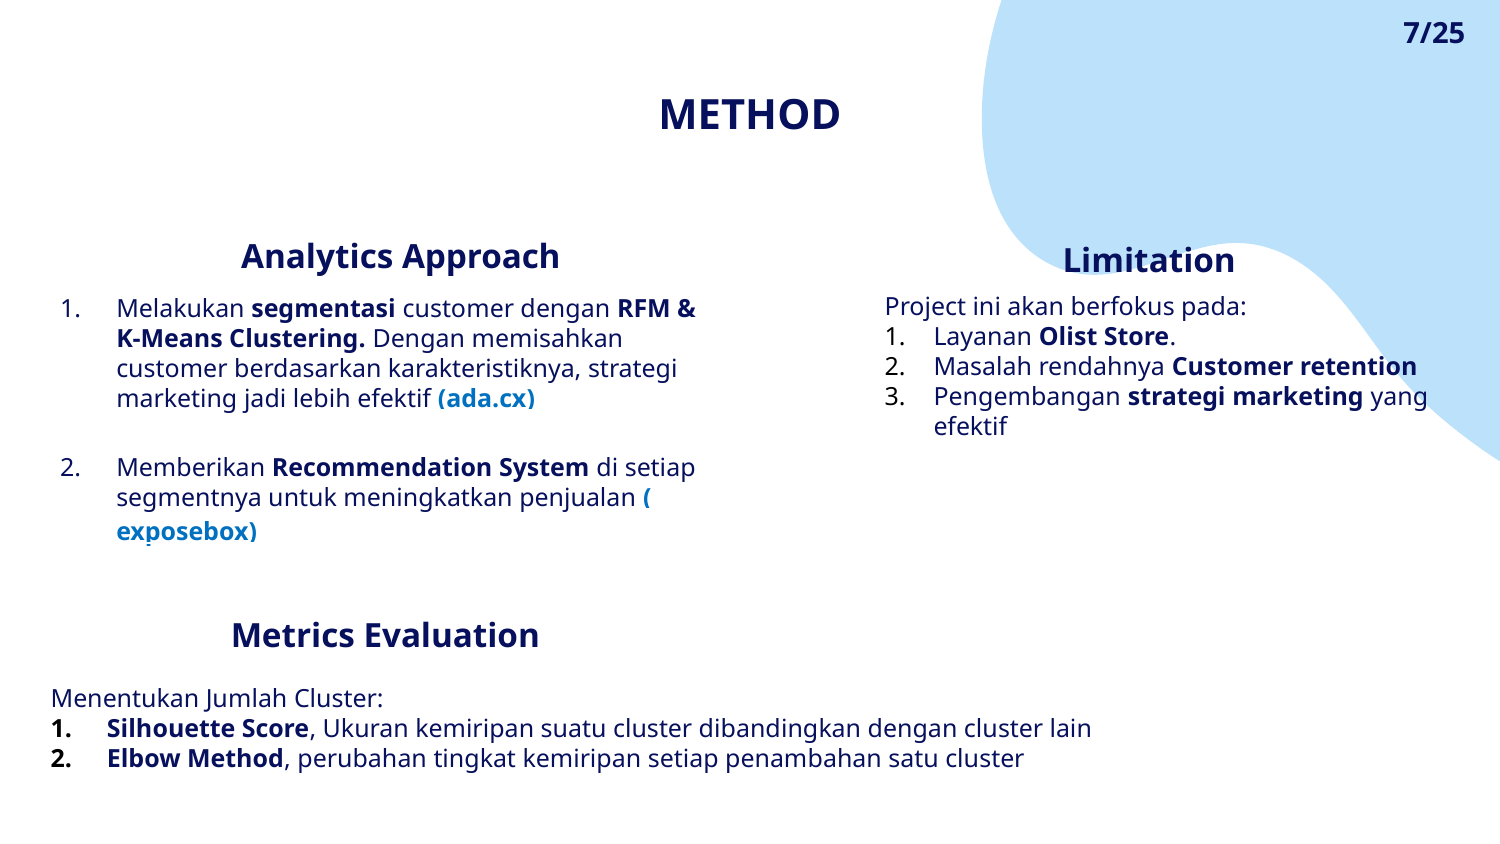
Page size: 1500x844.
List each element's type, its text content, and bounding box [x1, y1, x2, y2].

text_box 7/25 [1388, 7, 1500, 58]
text_box Project ini akan berfokus pada: Layanan Olist Store. Masalah rendahnya Customer retention Pengembangan strategi marketing yang efektif [843, 275, 1455, 489]
text_box Metrics Evaluation [164, 598, 607, 672]
title METHOD [75, 72, 1425, 167]
text_box Melakukan segmentasi customer dengan RFM & K-Means Clustering. Dengan memisahkan customer berdasarkan karakteristiknya, strategi marketing jadi lebih efektif (ada.cx) Memberikan Recommendation System di setiap segmentnya untuk meningkatkan penjualan (exposebox) [44, 277, 734, 498]
text_box Limitation [928, 224, 1370, 275]
text_box Menentukan Jumlah Cluster: Silhouette Score, Ukuran kemiripan suatu cluster dibandingkan dengan cluster lain Elbow Method, perubahan tingkat kemiripan setiap penambahan satu cluster [35, 675, 1208, 780]
text_box Analytics Approach [180, 220, 622, 277]
